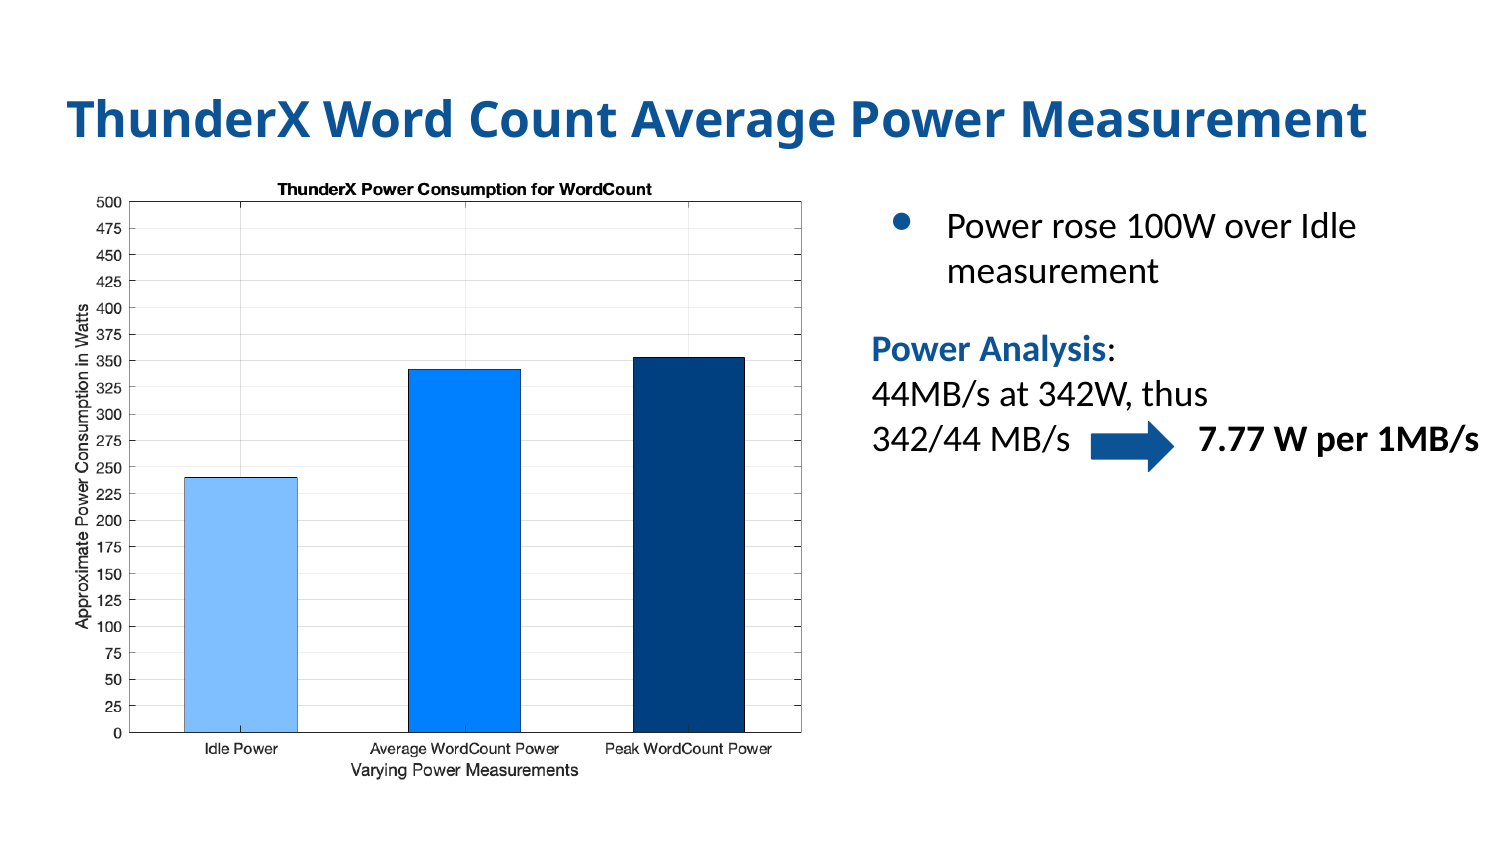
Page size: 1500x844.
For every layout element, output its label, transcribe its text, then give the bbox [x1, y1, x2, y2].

text_box [1091, 421, 1174, 472]
title ThunderX Word Count Average Power Measurement [51, 72, 1449, 167]
list Power rose 100W over Idle measurement Power Analysis: 44MB/s at 342W, thus 342/44 MB/s 7.77 W per 1MB/s [859, 185, 1500, 627]
picture [50, 166, 854, 794]
